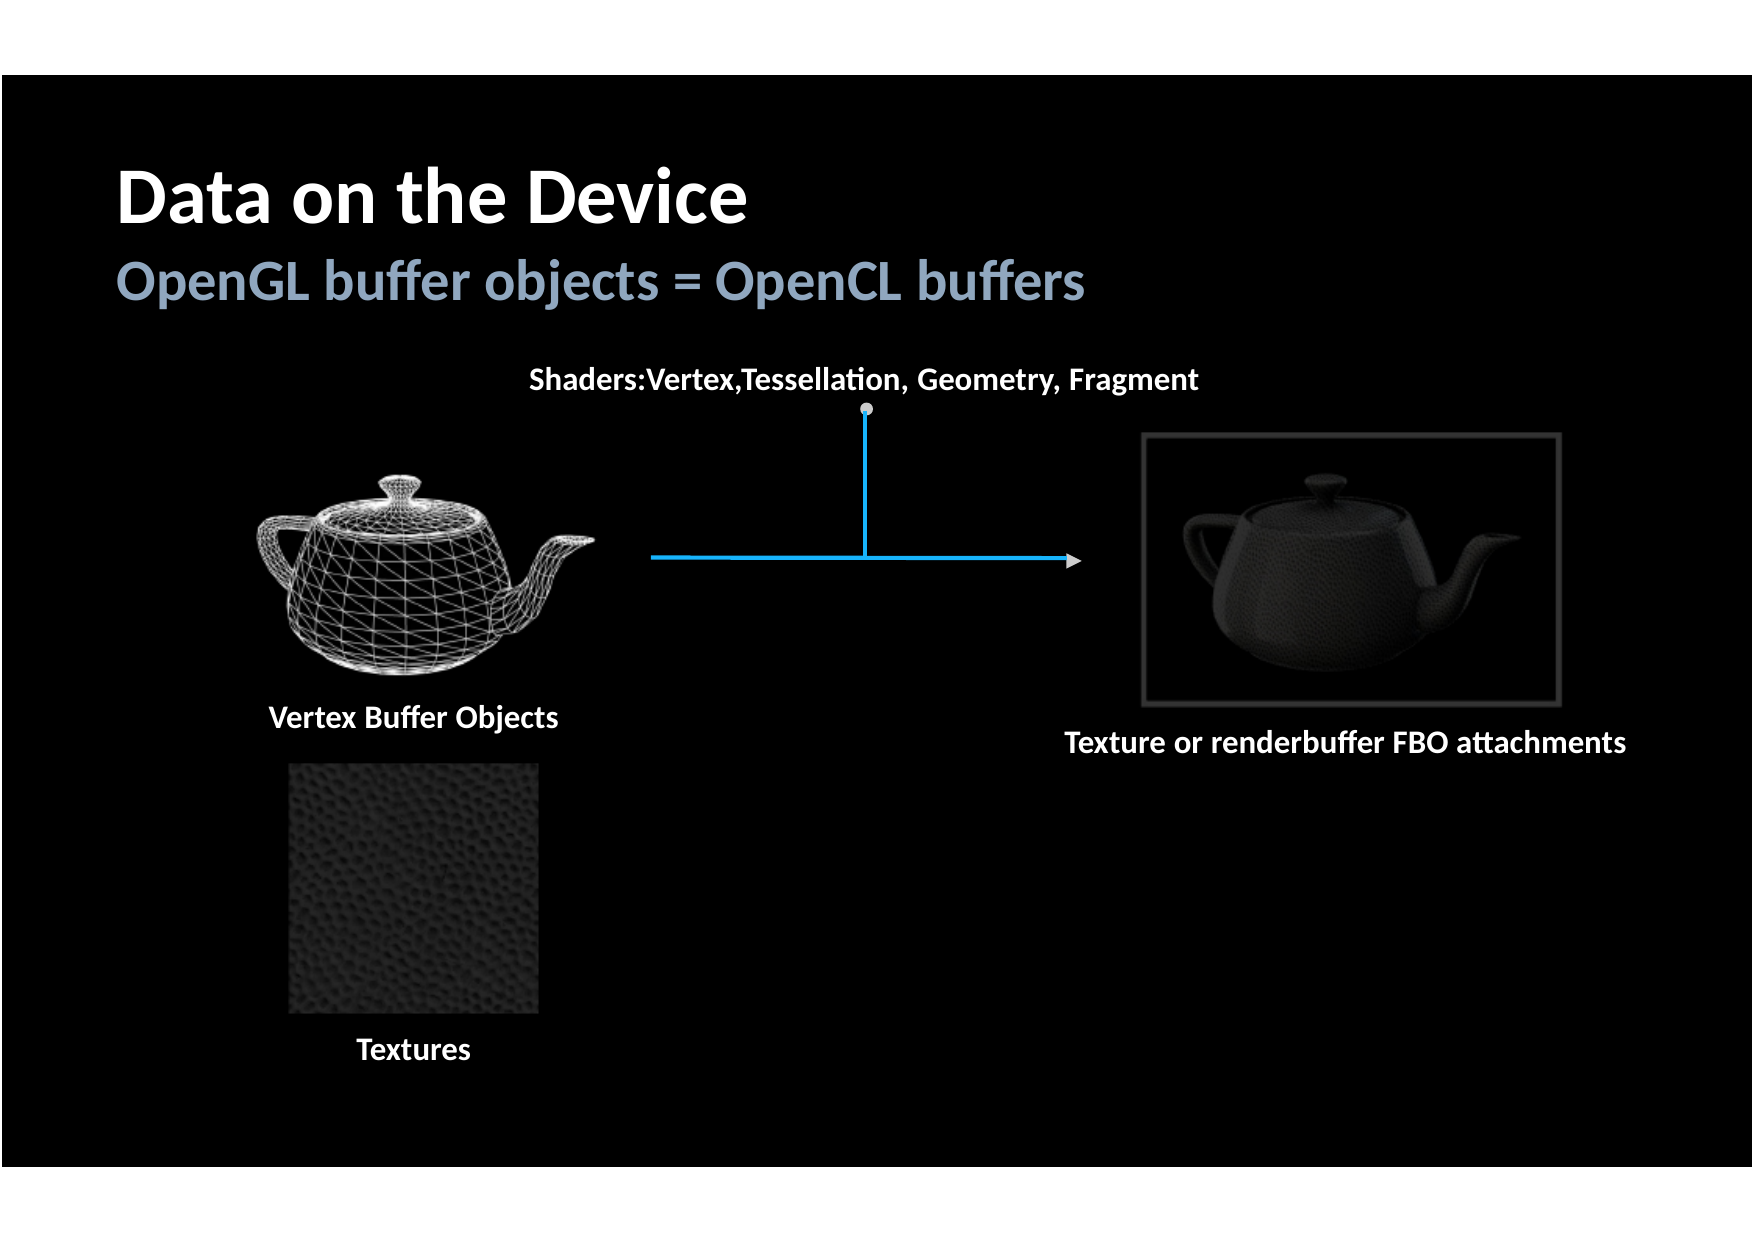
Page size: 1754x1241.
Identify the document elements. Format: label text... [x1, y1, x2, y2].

text_box Textures [356, 1031, 472, 1075]
picture [251, 472, 599, 678]
picture [1137, 430, 1567, 719]
text_box Texture or renderbuffer FBO attachments [1064, 725, 1627, 768]
text_box [0, 73, 1754, 1169]
text_box [858, 406, 876, 418]
text_box [1064, 551, 1084, 571]
text_box Data on the Device OpenGL buffer objects = OpenCL buffers Shaders:Vertex,Tessellation, Geometry, Fragment [116, 154, 1200, 406]
picture [287, 762, 542, 1017]
text_box Vertex Buffer Objects [268, 699, 560, 743]
